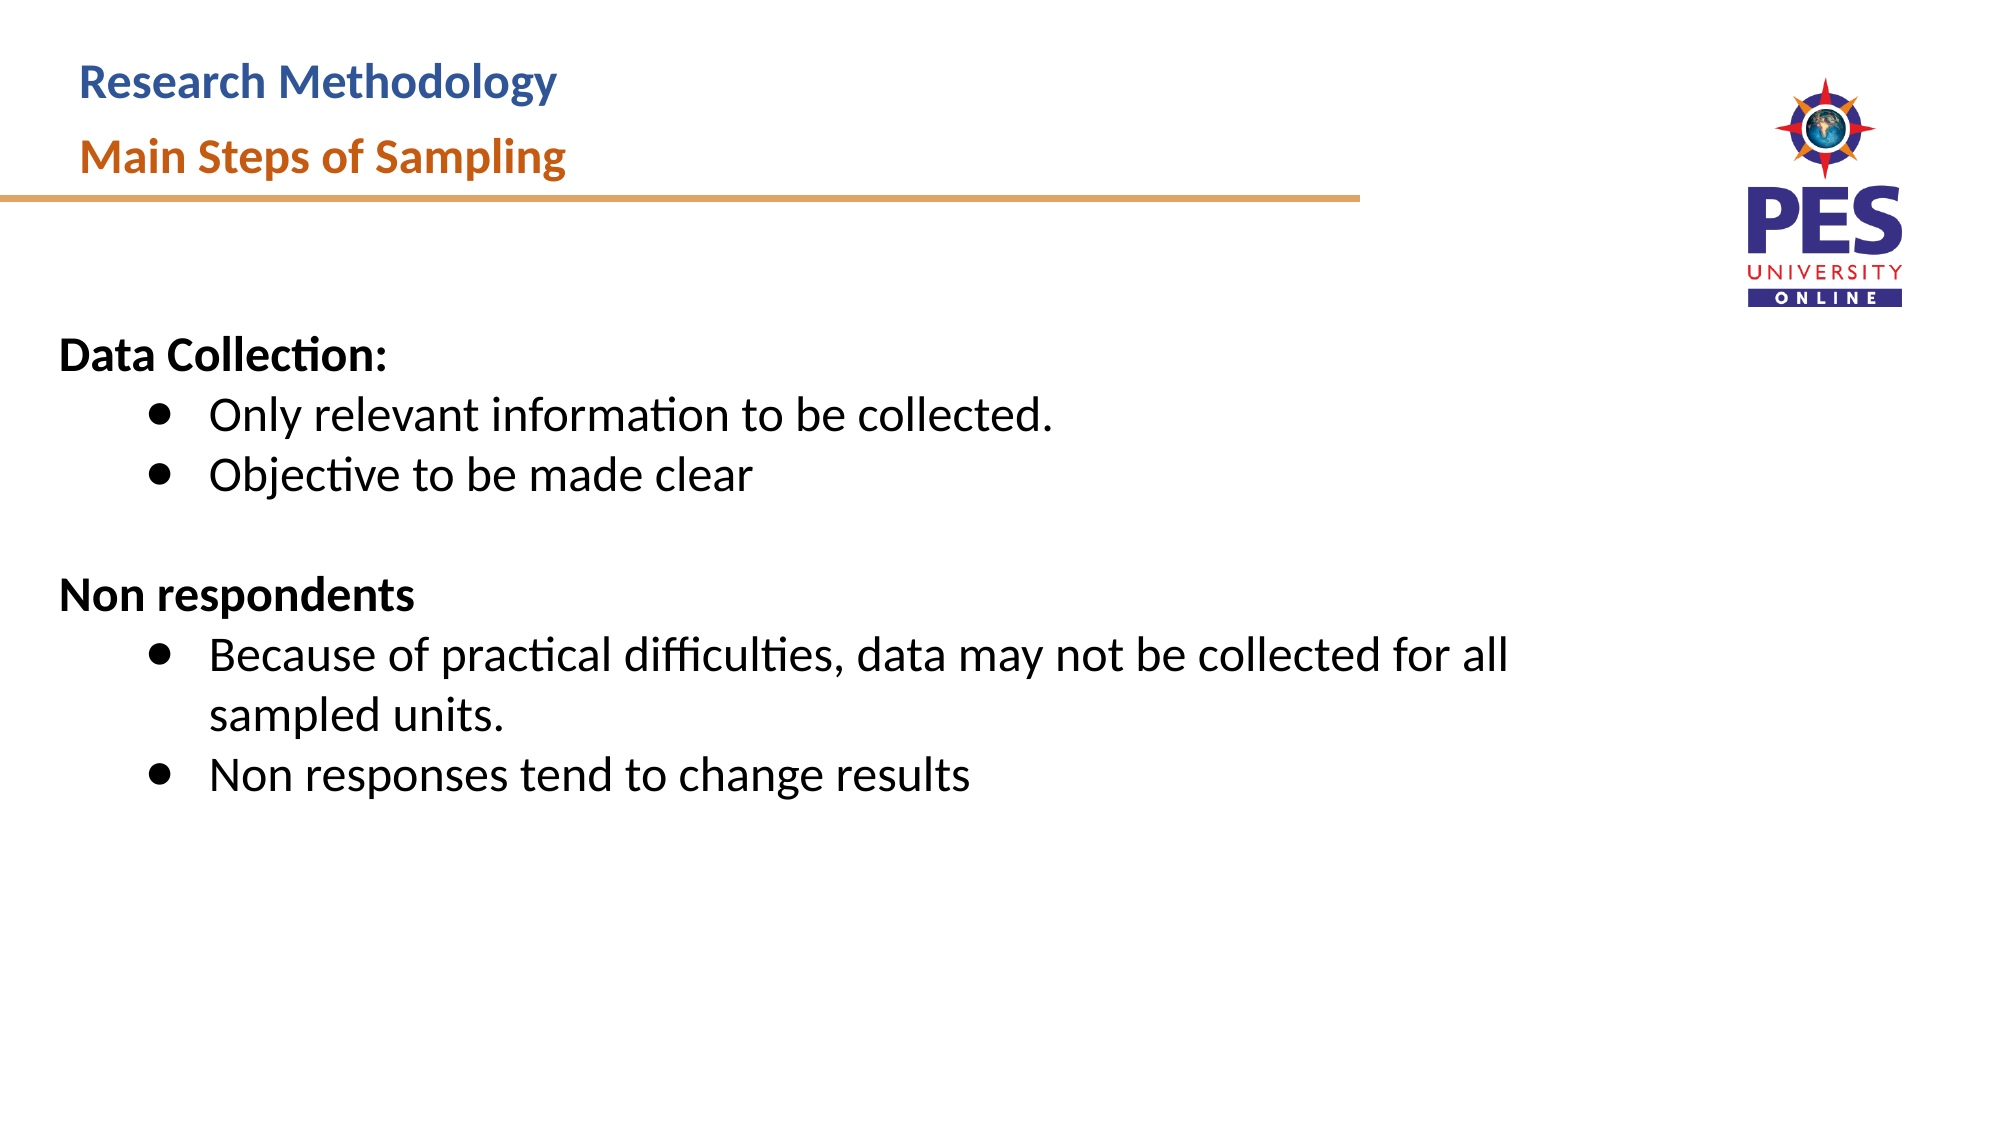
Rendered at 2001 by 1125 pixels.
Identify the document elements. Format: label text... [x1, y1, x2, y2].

text_box Research Methodology [64, 41, 1295, 117]
picture [1748, 76, 1902, 307]
text_box Data Collection: Only relevant information to be collected. Objective to be made clear Non respondents Because of practical difficulties, data may not be collected for all sampled units. Non responses tend to change results [44, 306, 1668, 877]
text_box Main Steps of Sampling [64, 116, 1377, 191]
